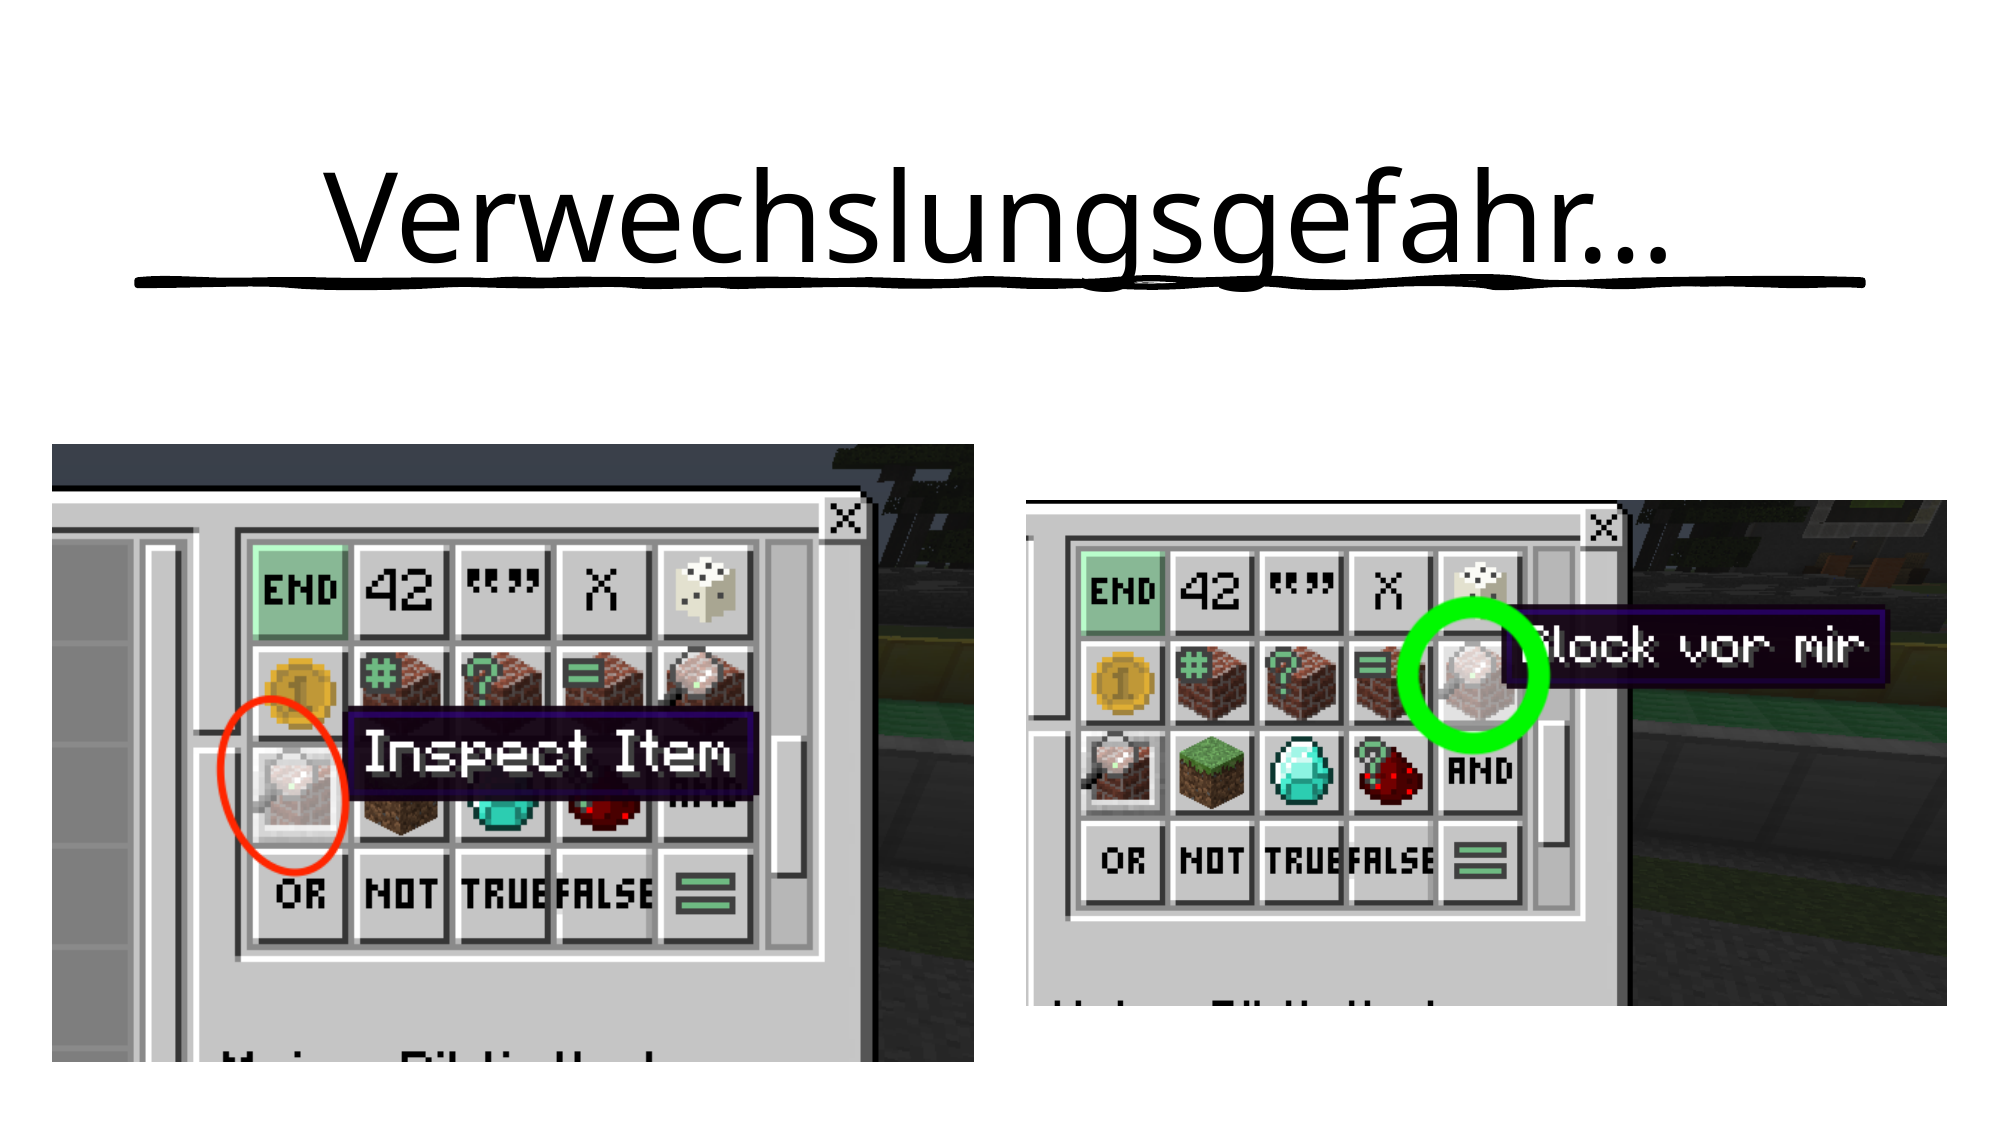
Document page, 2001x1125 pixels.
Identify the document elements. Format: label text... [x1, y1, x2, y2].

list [52, 444, 974, 1062]
picture [1025, 500, 1947, 1006]
title Verwechslungsgefahr… [104, 124, 1895, 300]
